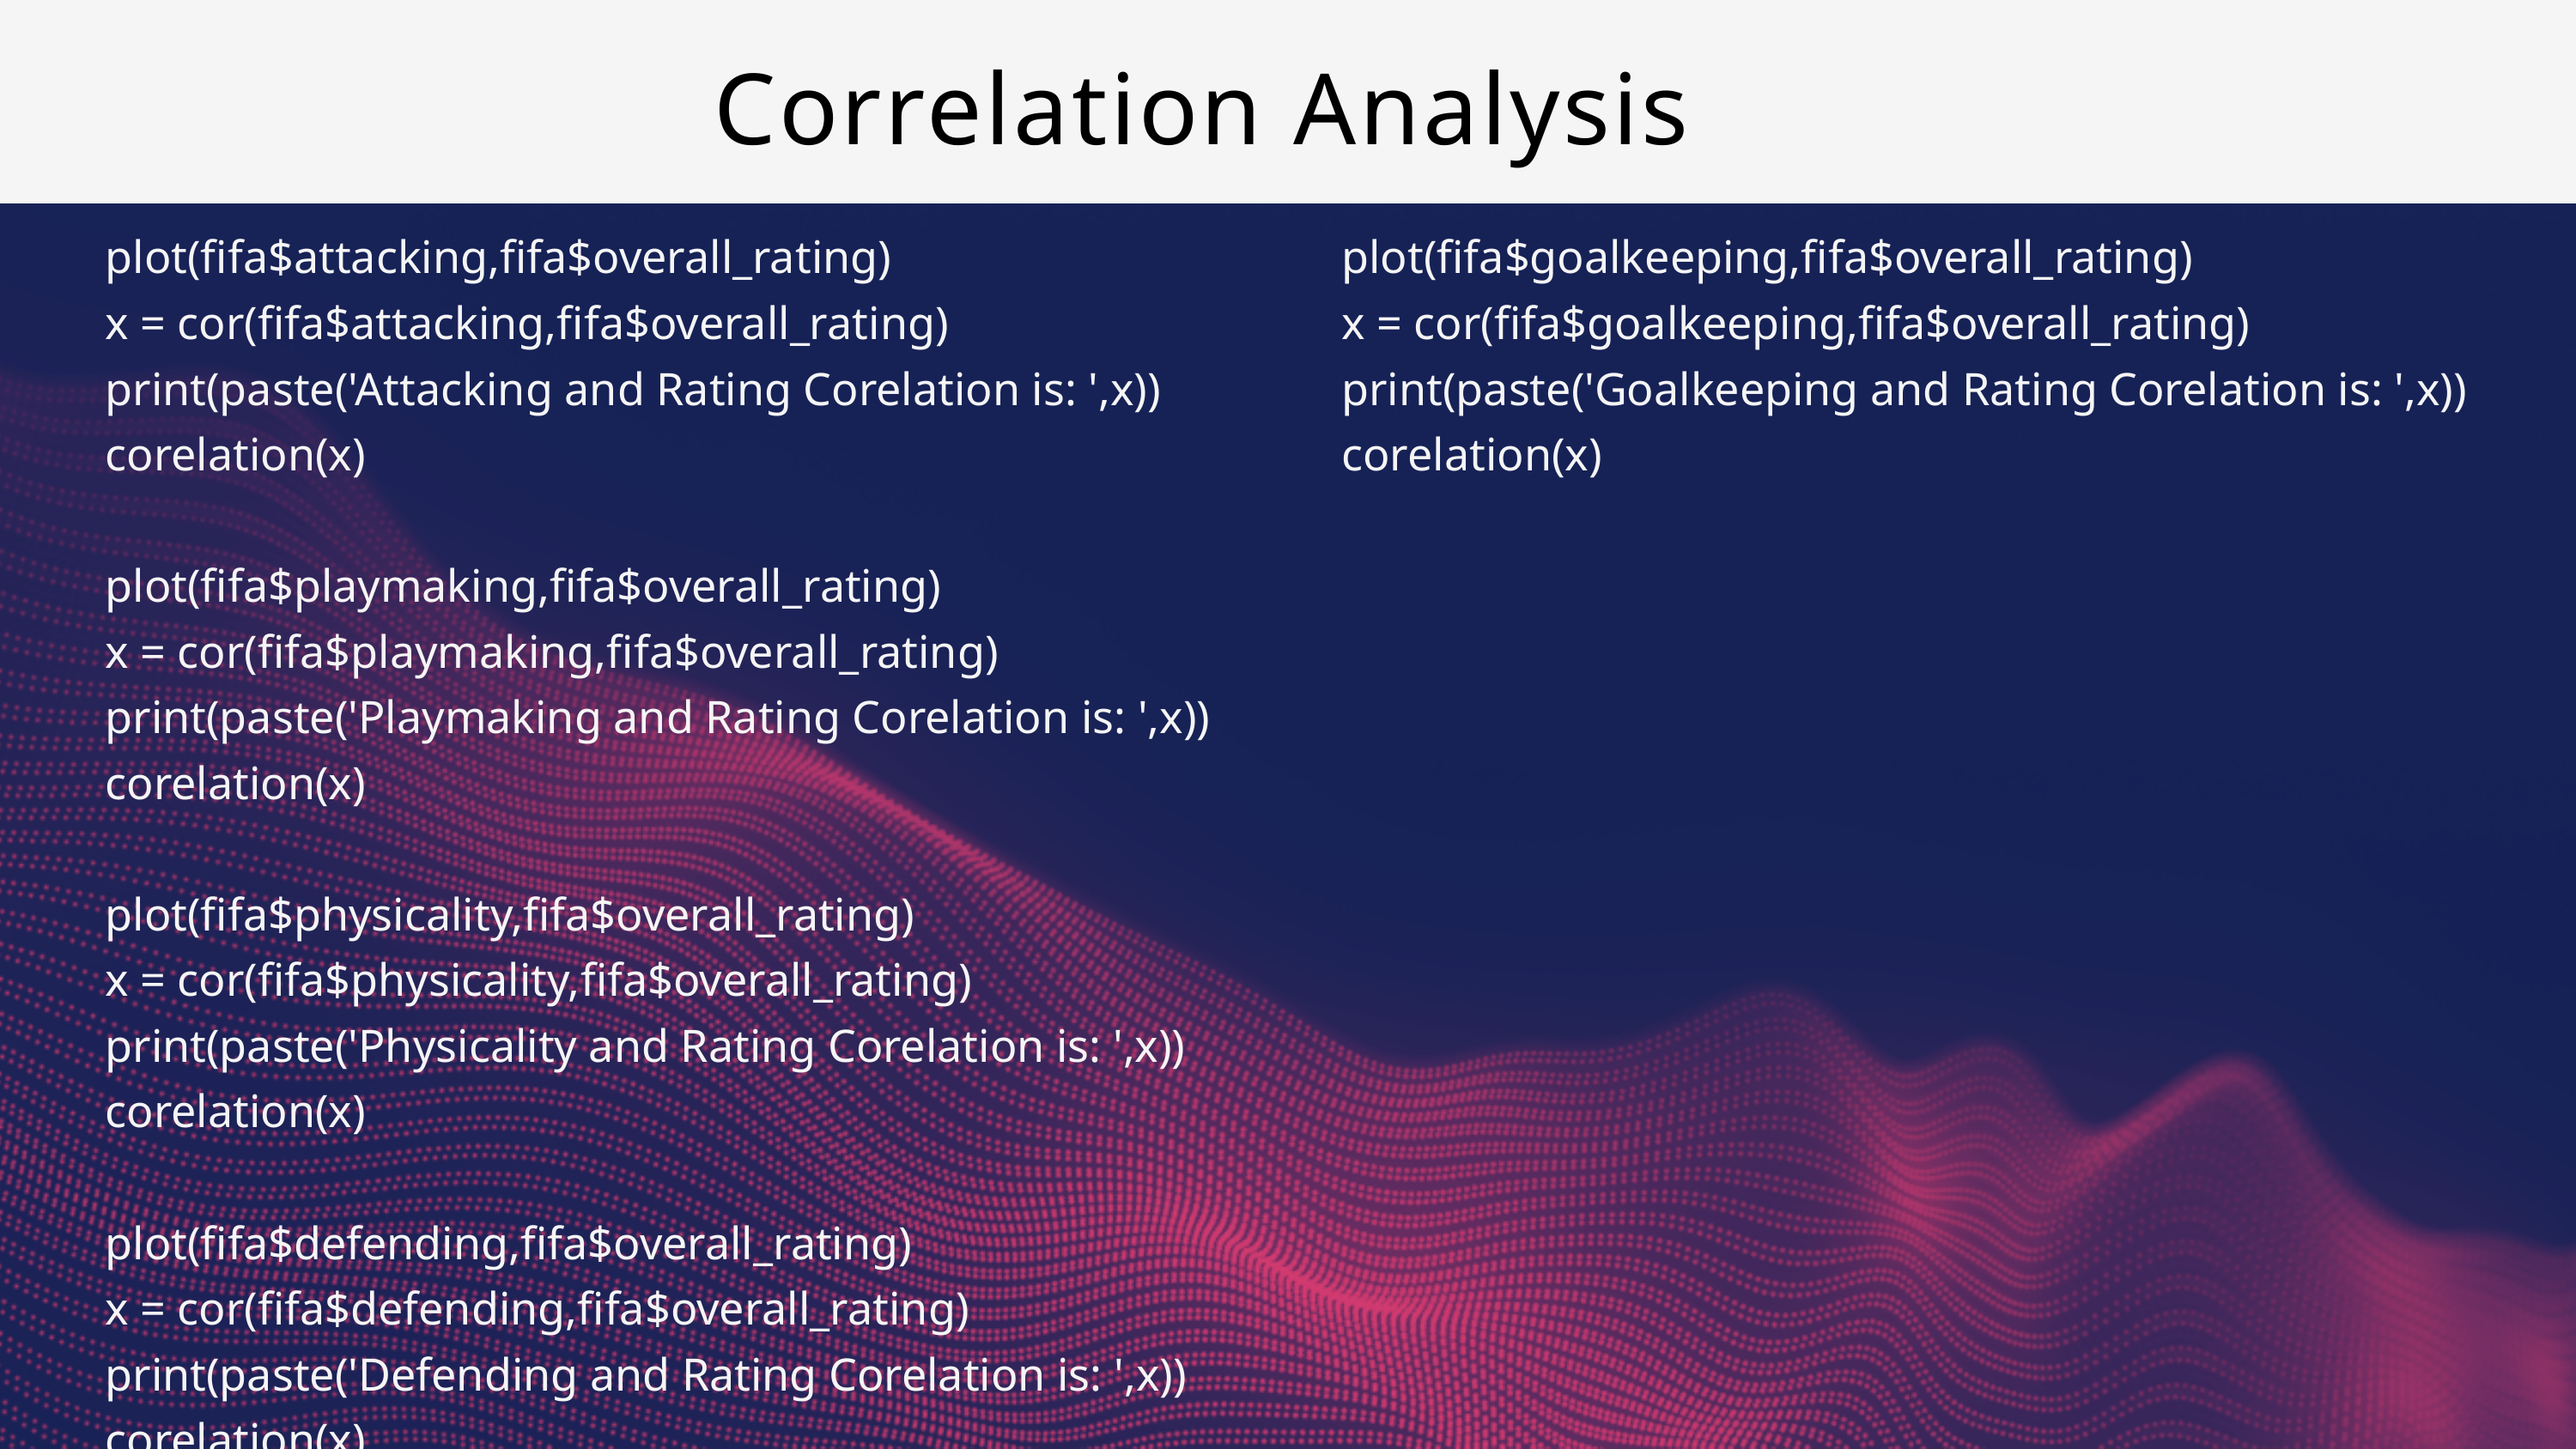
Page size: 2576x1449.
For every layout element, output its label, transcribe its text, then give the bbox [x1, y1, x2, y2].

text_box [0, 0, 2576, 203]
text_box plot(fifa$goalkeeping,fifa$overall_rating) x = cor(fifa$goalkeeping,fifa$overall_rating) print(paste('Goalkeeping and Rating Corelation is: ',x)) corelation(x) [1341, 216, 2524, 481]
text_box [0, 213, 2576, 1449]
text_box plot(fifa$attacking,fifa$overall_rating) x = cor(fifa$attacking,fifa$overall_rating) print(paste('Attacking and Rating Corelation is: ',x)) corelation(x) plot(fifa$playmaking,fifa$overall_rating) x = cor(fifa$playmaking,fifa$overall_rating) print(paste('Playmaking and Rating Corelation is: ',x)) corelation(x) plot(fifa$physicality,fifa$overall_rating) x = cor(fifa$physicality,fifa$overall_rating) print(paste('Physicality and Rating Corelation is: ',x)) corelation(x) plot(fifa$defending,fifa$overall_rating) x = cor(fifa$defending,fifa$overall_rating) print(paste('Defending and Rating Corelation is: ',x)) corelation(x) [105, 216, 1288, 1449]
